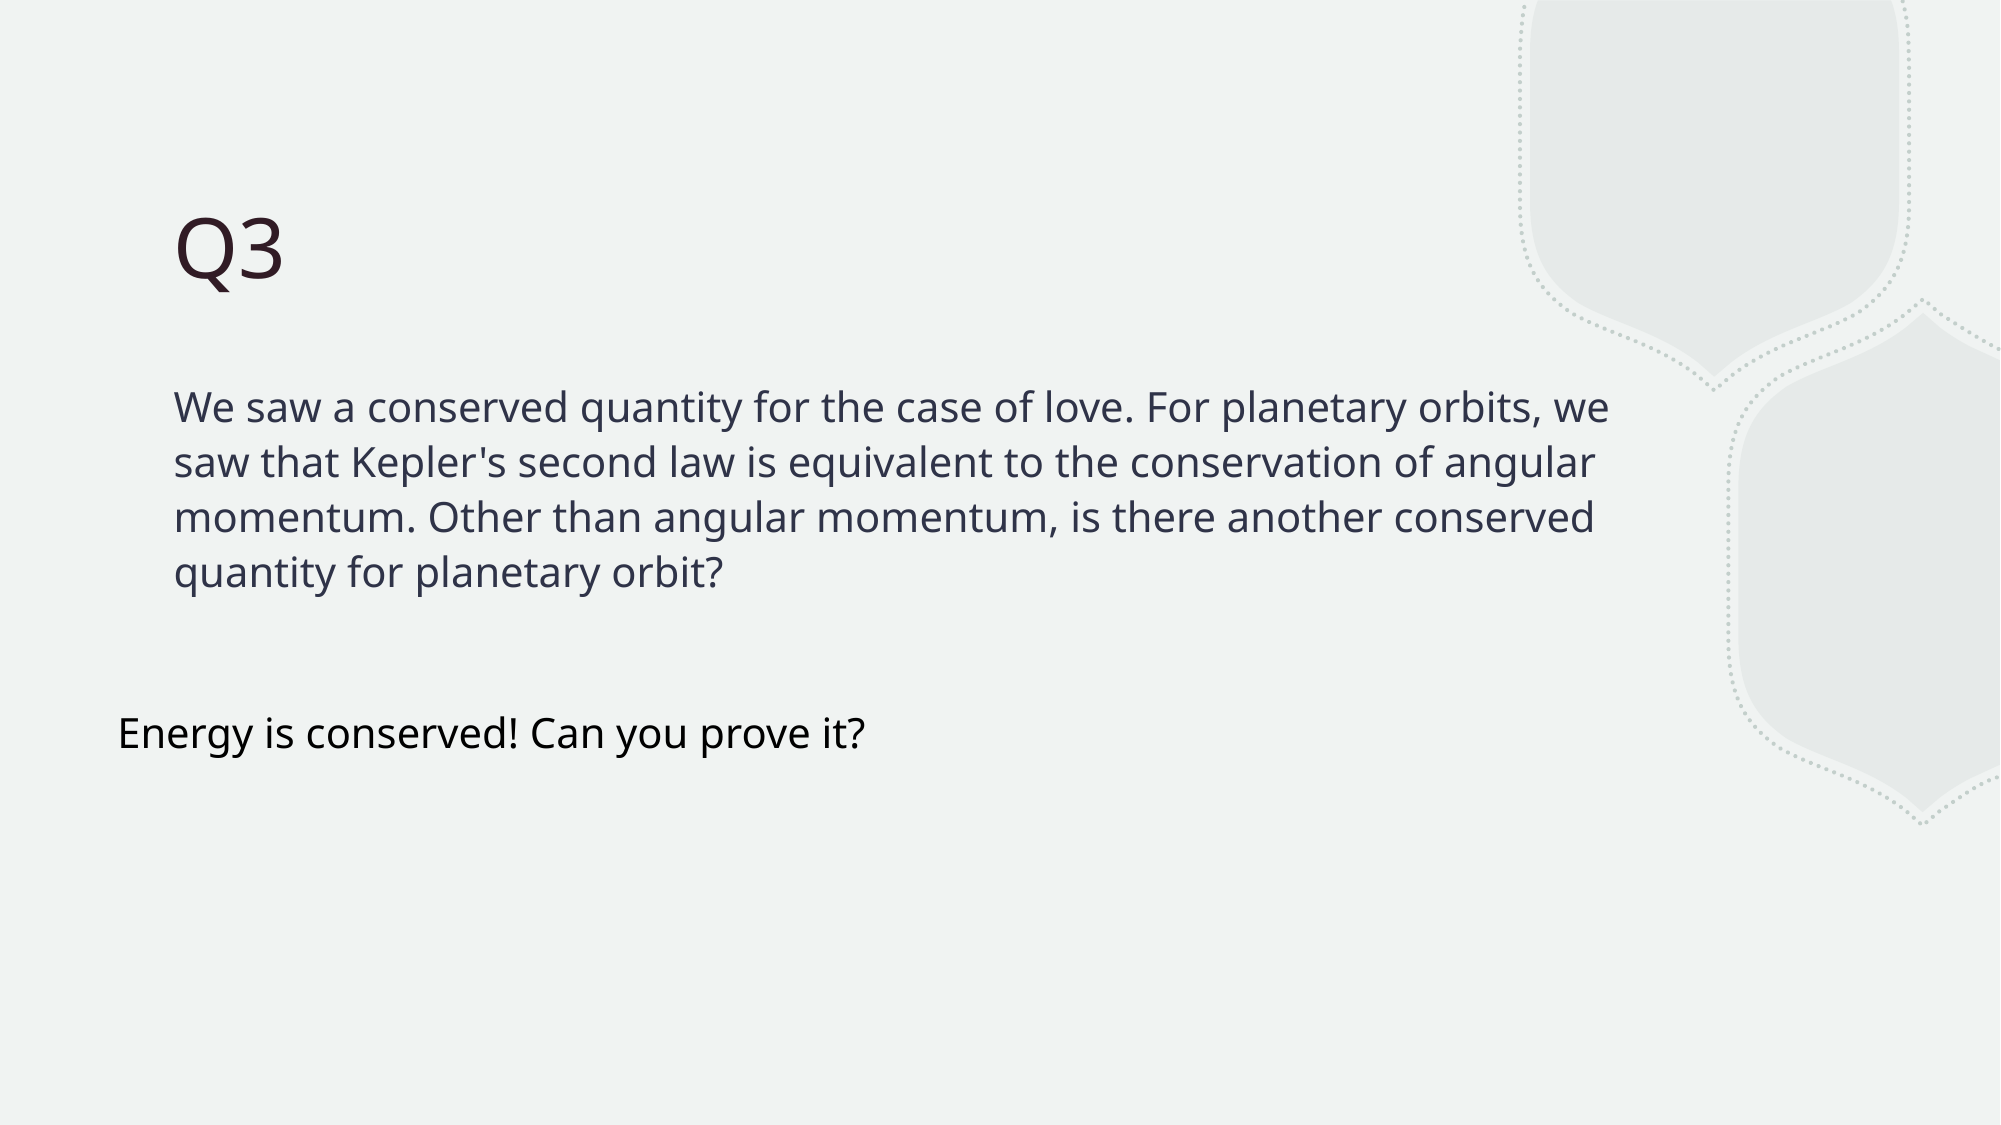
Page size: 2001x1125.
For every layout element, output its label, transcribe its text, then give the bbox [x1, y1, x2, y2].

title Q3 [158, 157, 1648, 332]
list We saw a conserved quantity for the case of love. For planetary orbits, we saw that Kepler's second law is equivalent to the conservation of angular momentum. Other than angular momentum, is there another conserved quantity for planetary orbit? [158, 368, 1648, 968]
text_box Energy is conserved! Can you prove it? [102, 699, 881, 765]
